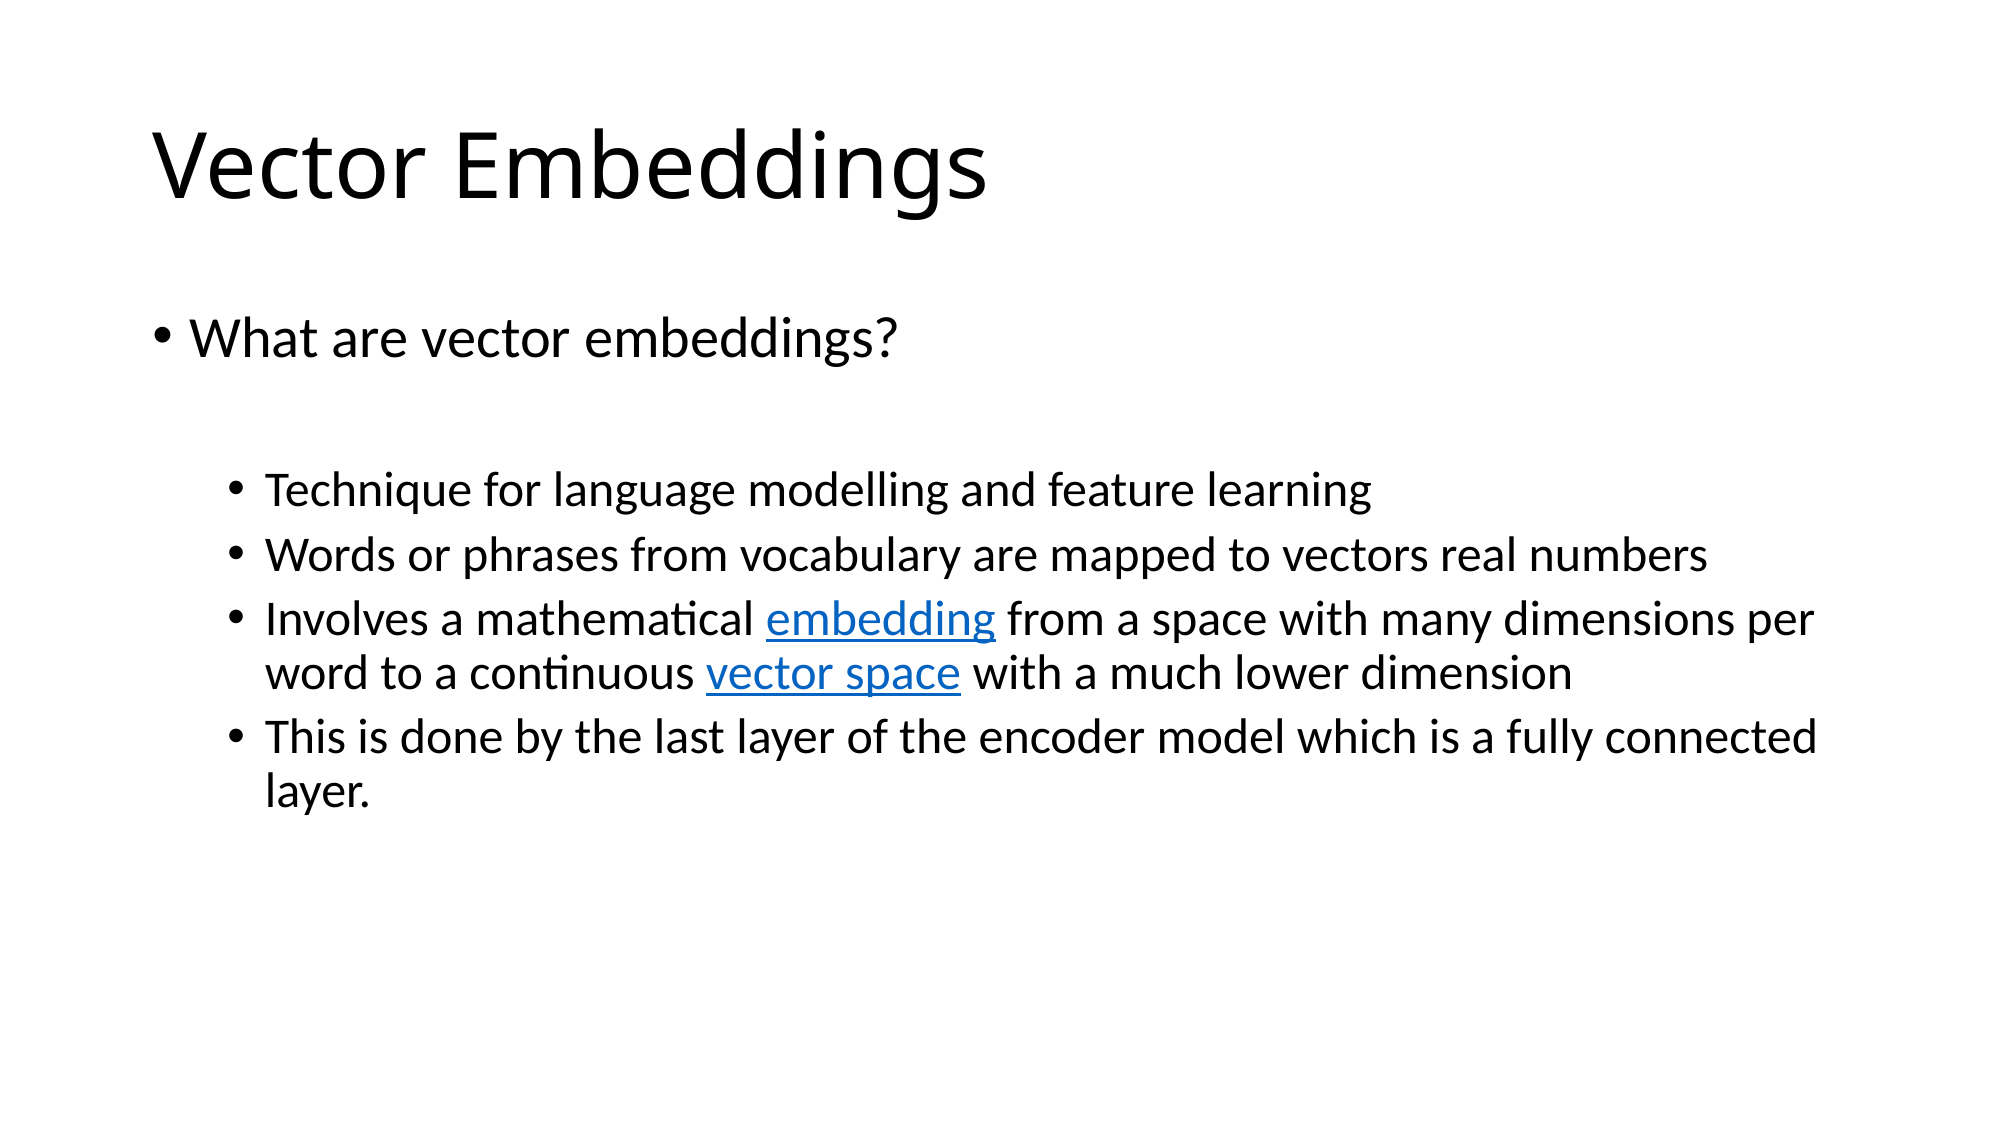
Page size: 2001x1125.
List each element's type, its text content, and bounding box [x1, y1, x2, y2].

text_box What are vector embeddings? Technique for language modelling and feature learning Words or phrases from vocabulary are mapped to vectors real numbers Involves a mathematical embedding from a space with many dimensions per word to a continuous vector space with a much lower dimension This is done by the last layer of the encoder model which is a fully connected layer. [137, 299, 1863, 1014]
text_box Vector Embeddings [137, 59, 1863, 278]
